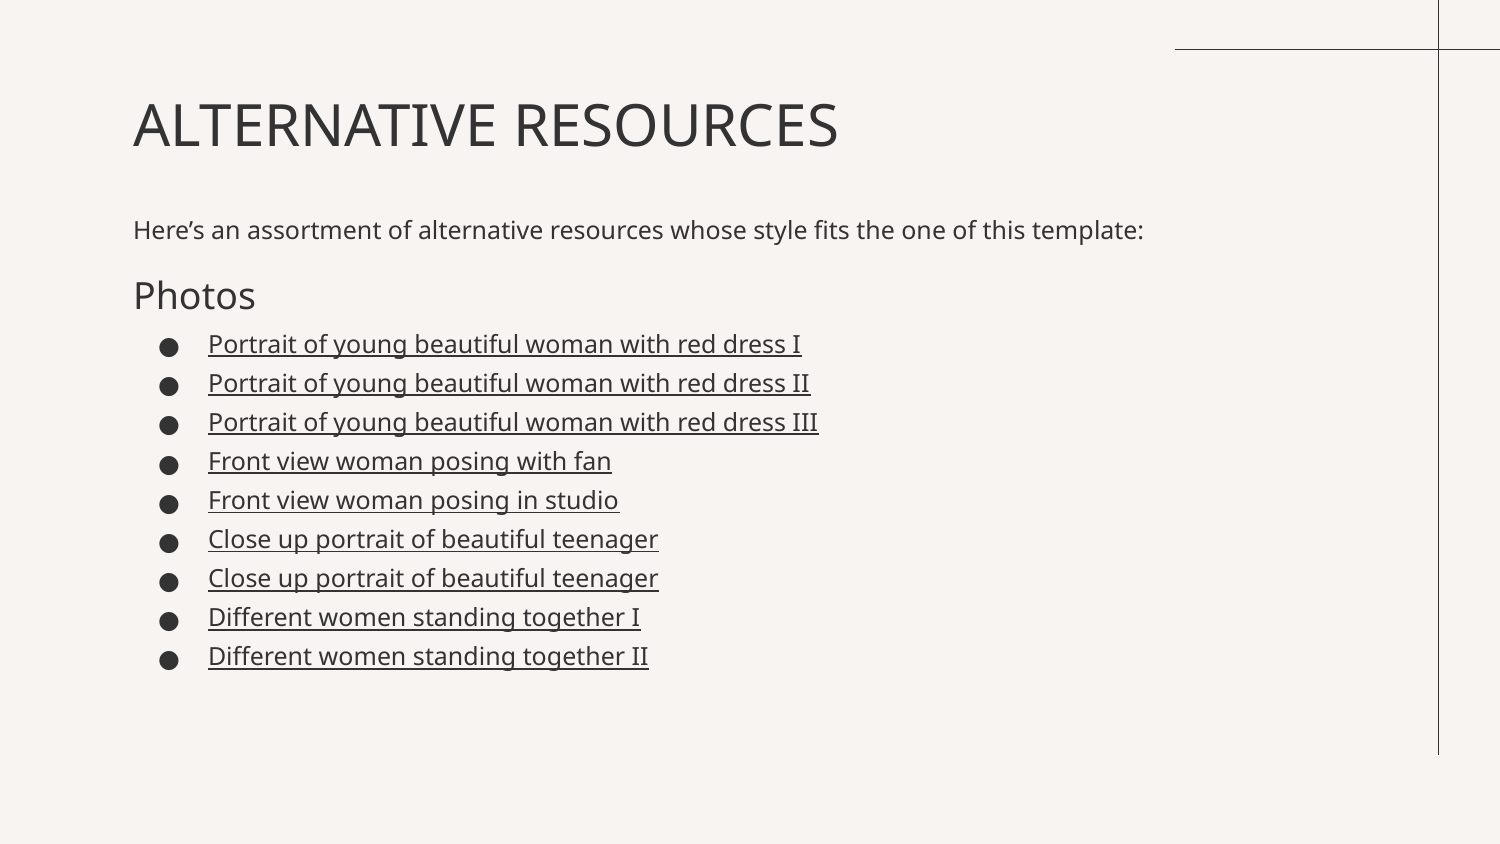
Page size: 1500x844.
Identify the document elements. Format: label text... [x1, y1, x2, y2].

title ALTERNATIVE RESOURCES [118, 72, 1382, 167]
list Here’s an assortment of alternative resources whose style fits the one of this template: Photos Portrait of young beautiful woman with red dress I Portrait of young beautiful woman with red dress II Portrait of young beautiful woman with red dress III Front view woman posing with fan Front view woman posing in studio Close up portrait of beautiful teenager Close up portrait of beautiful teenager Different women standing together I Different women standing together II [118, 194, 1382, 665]
